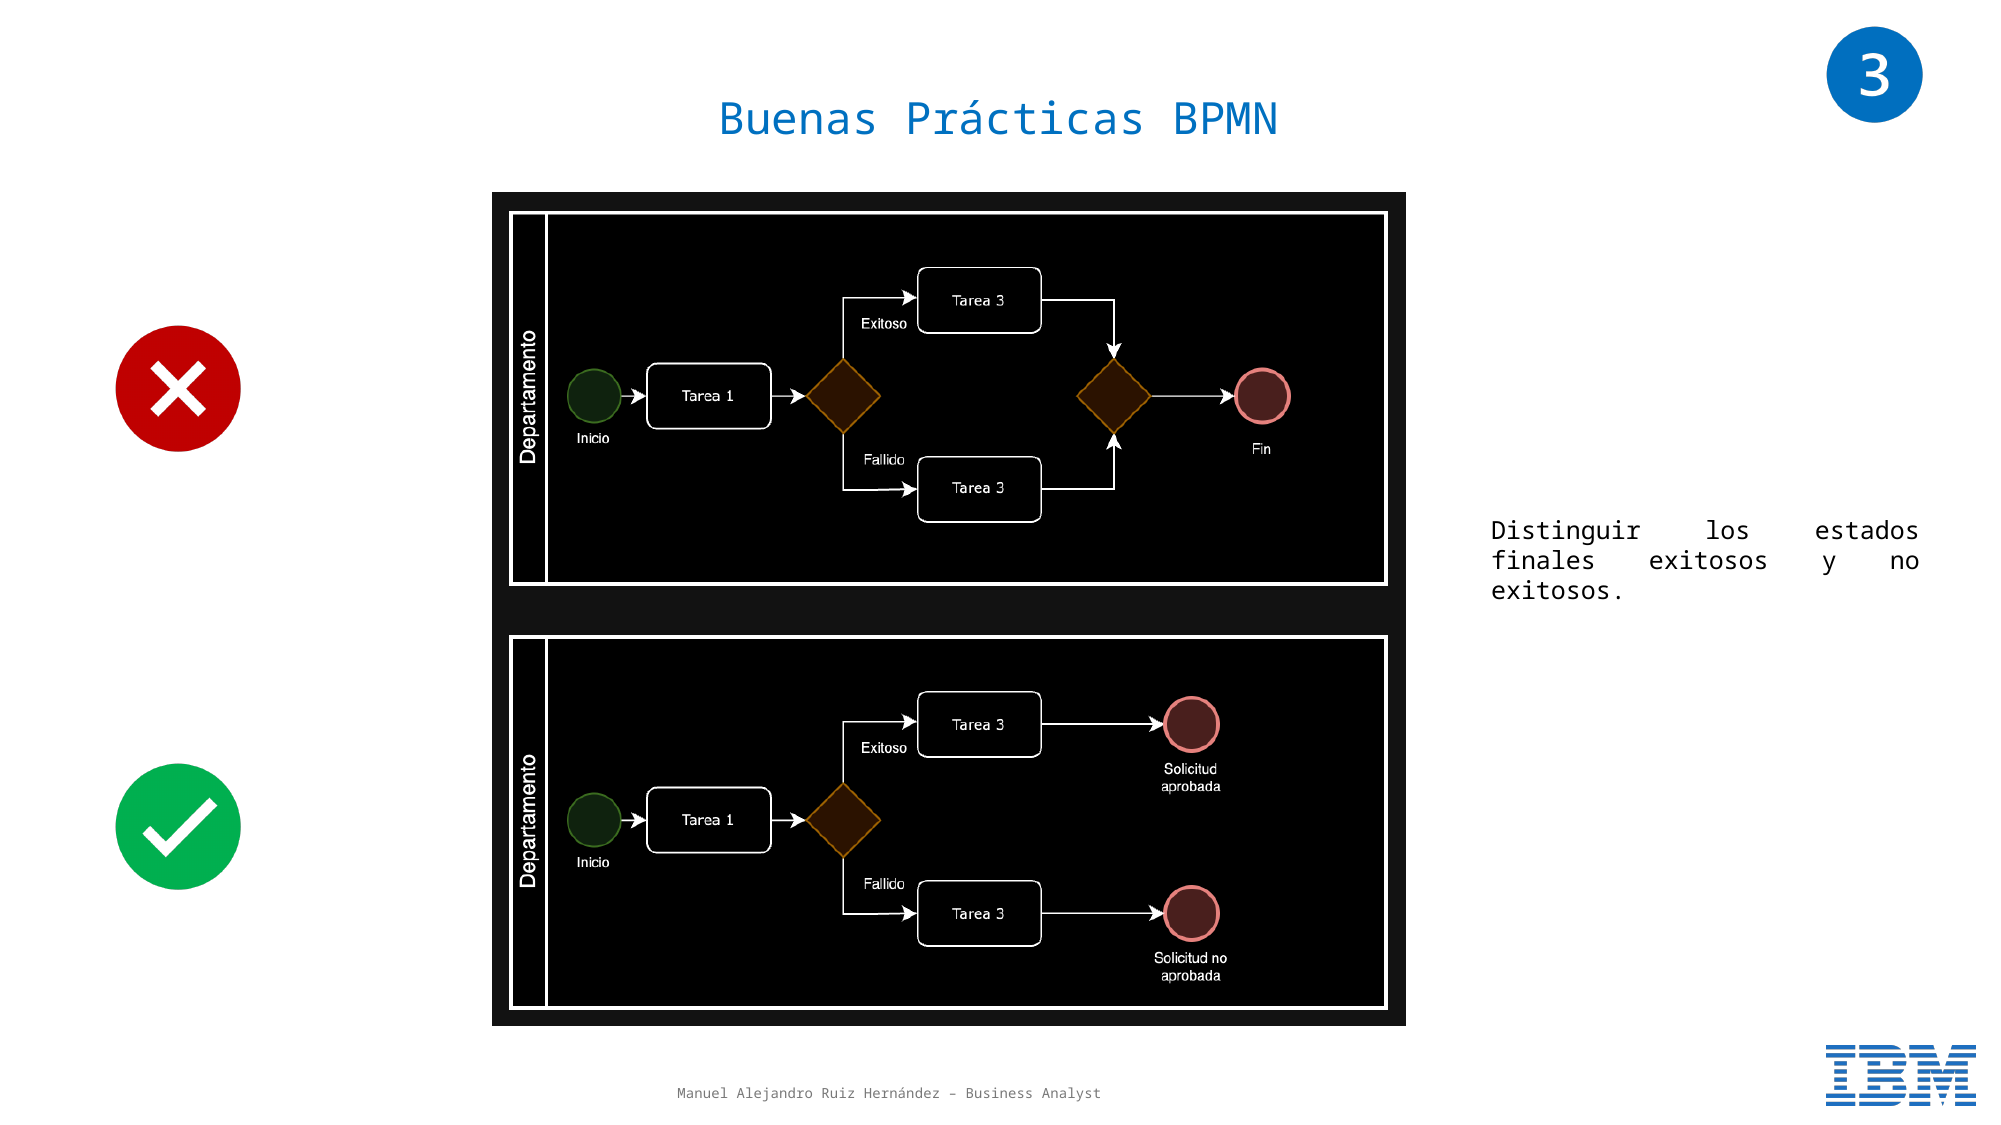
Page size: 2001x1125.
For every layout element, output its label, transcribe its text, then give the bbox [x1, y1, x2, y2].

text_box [98, 191, 1407, 1027]
text_box Buenas Prácticas BPMN [362, 80, 1637, 154]
picture [1826, 1045, 1977, 1107]
text_box Distinguir los estados finales exitosos y no exitosos. [1476, 506, 1935, 612]
footer Manuel Alejandro Ruiz Hernández – Business Analyst [662, 1063, 1338, 1124]
picture [1813, 13, 1936, 136]
